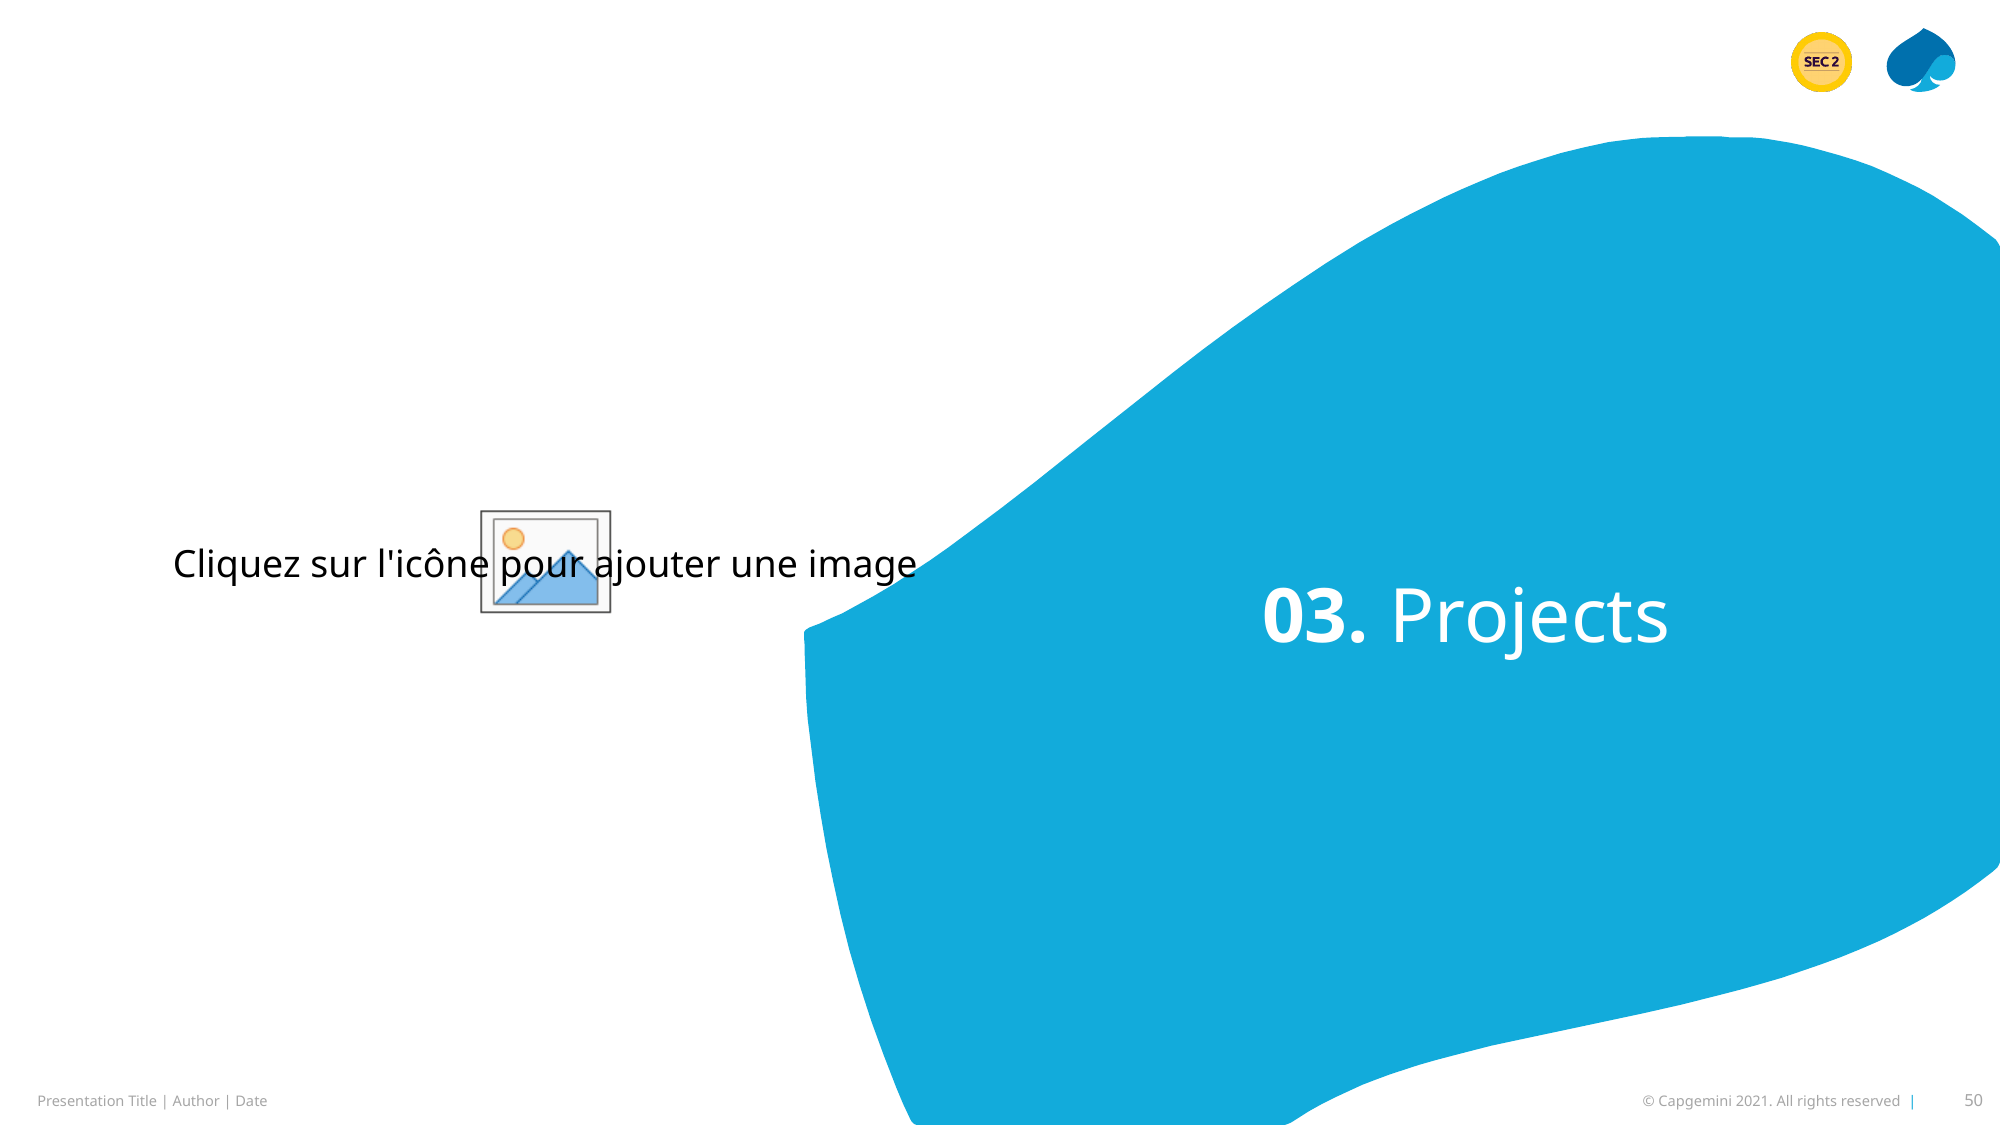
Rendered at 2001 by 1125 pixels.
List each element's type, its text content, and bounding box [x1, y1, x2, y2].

picture [0, 0, 1092, 1125]
list 03. Projects [1262, 359, 1922, 878]
picture [1791, 32, 1852, 92]
